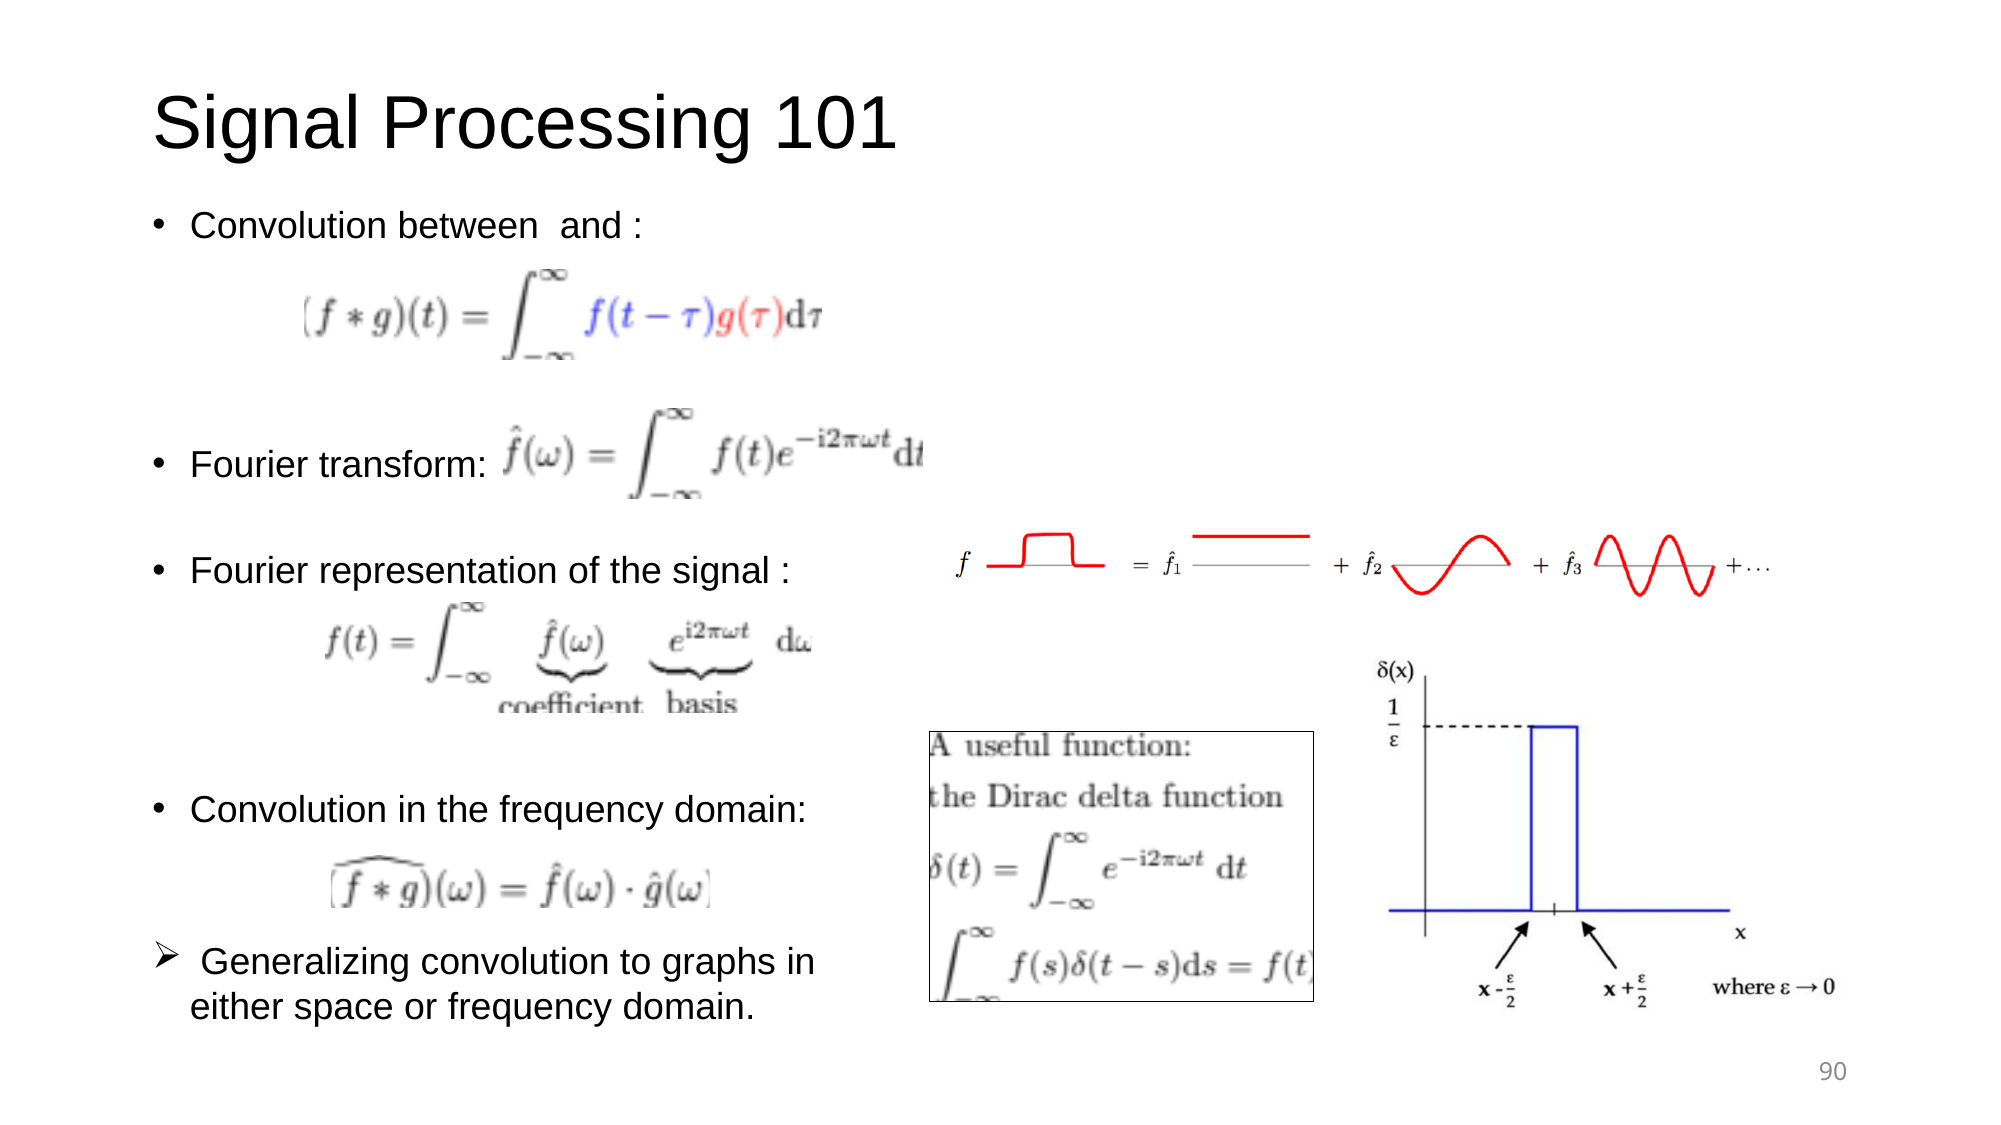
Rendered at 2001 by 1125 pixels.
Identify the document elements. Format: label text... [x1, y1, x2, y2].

picture [330, 855, 710, 908]
title Signal Processing 101 [137, 59, 1863, 189]
picture [1367, 656, 1850, 1018]
picture [502, 407, 923, 498]
picture [324, 602, 812, 713]
picture [939, 518, 1797, 614]
slide_number 90 [1412, 1042, 1863, 1103]
picture [929, 731, 1314, 1002]
picture [304, 269, 822, 360]
